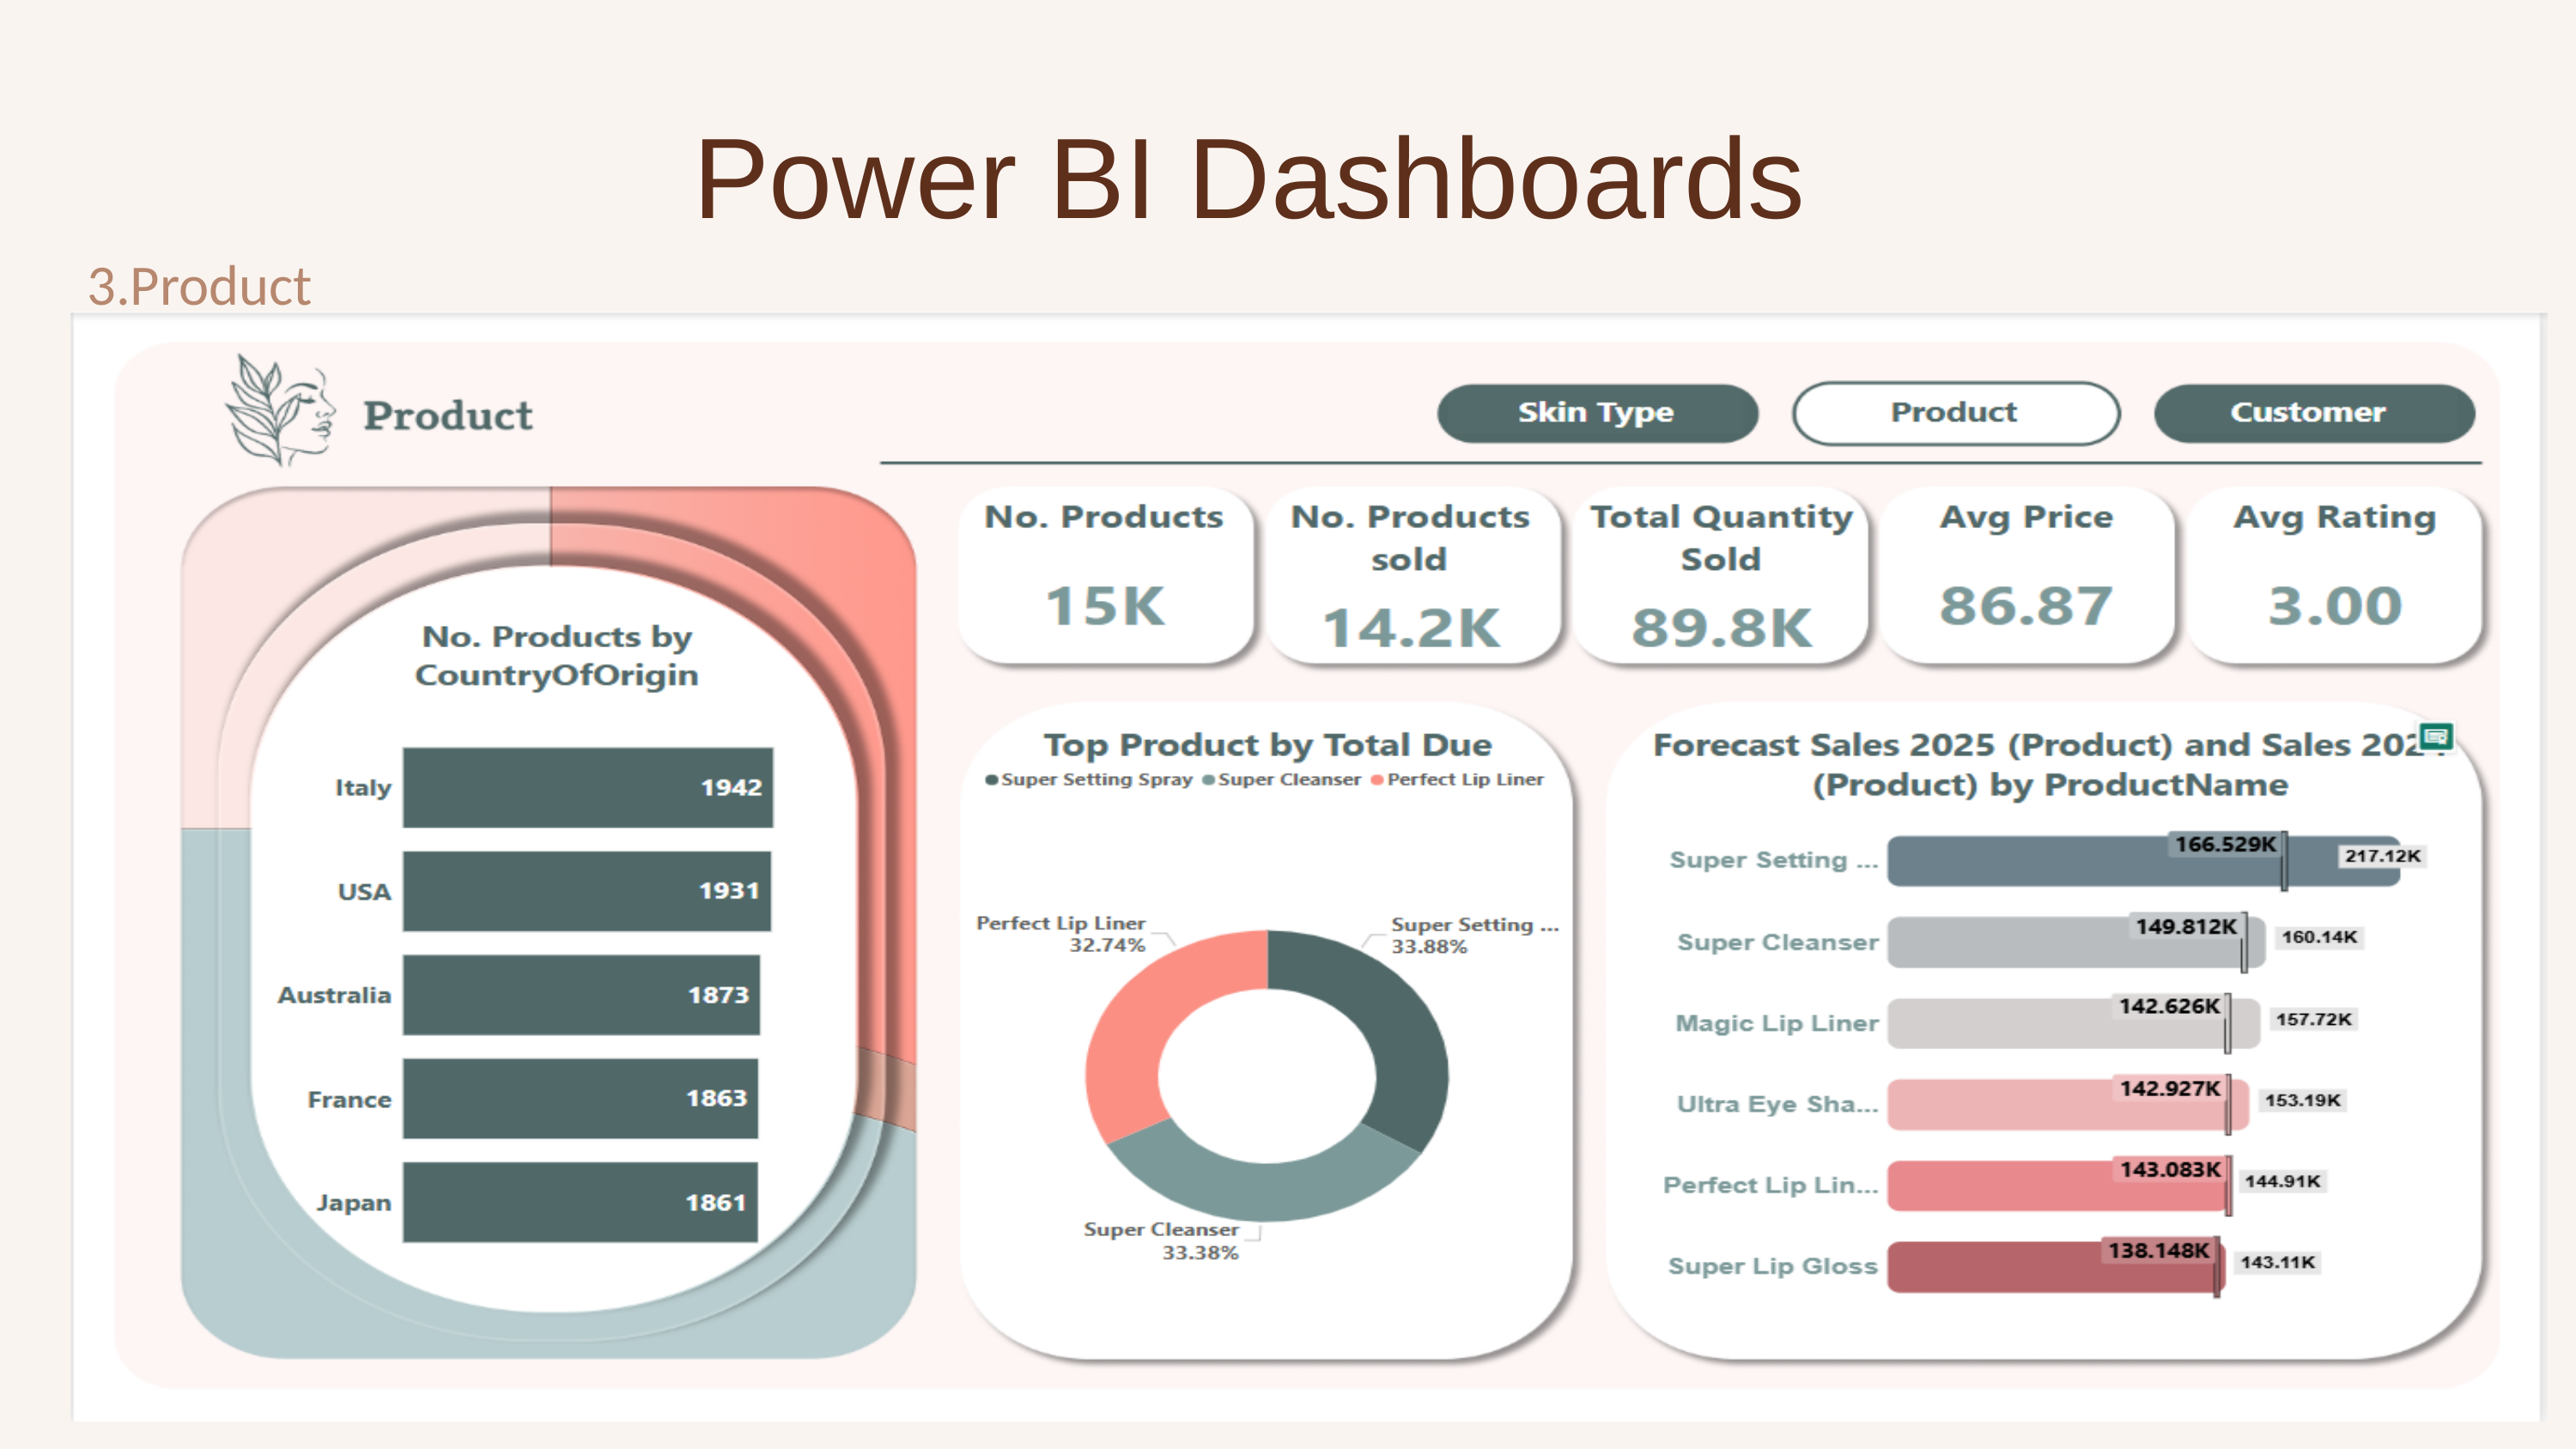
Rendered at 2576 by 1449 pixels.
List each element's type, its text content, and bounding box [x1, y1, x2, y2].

text_box Power BI Dashboards [693, 27, 1883, 308]
picture [70, 311, 2549, 1422]
text_box 3.Product [87, 209, 337, 308]
